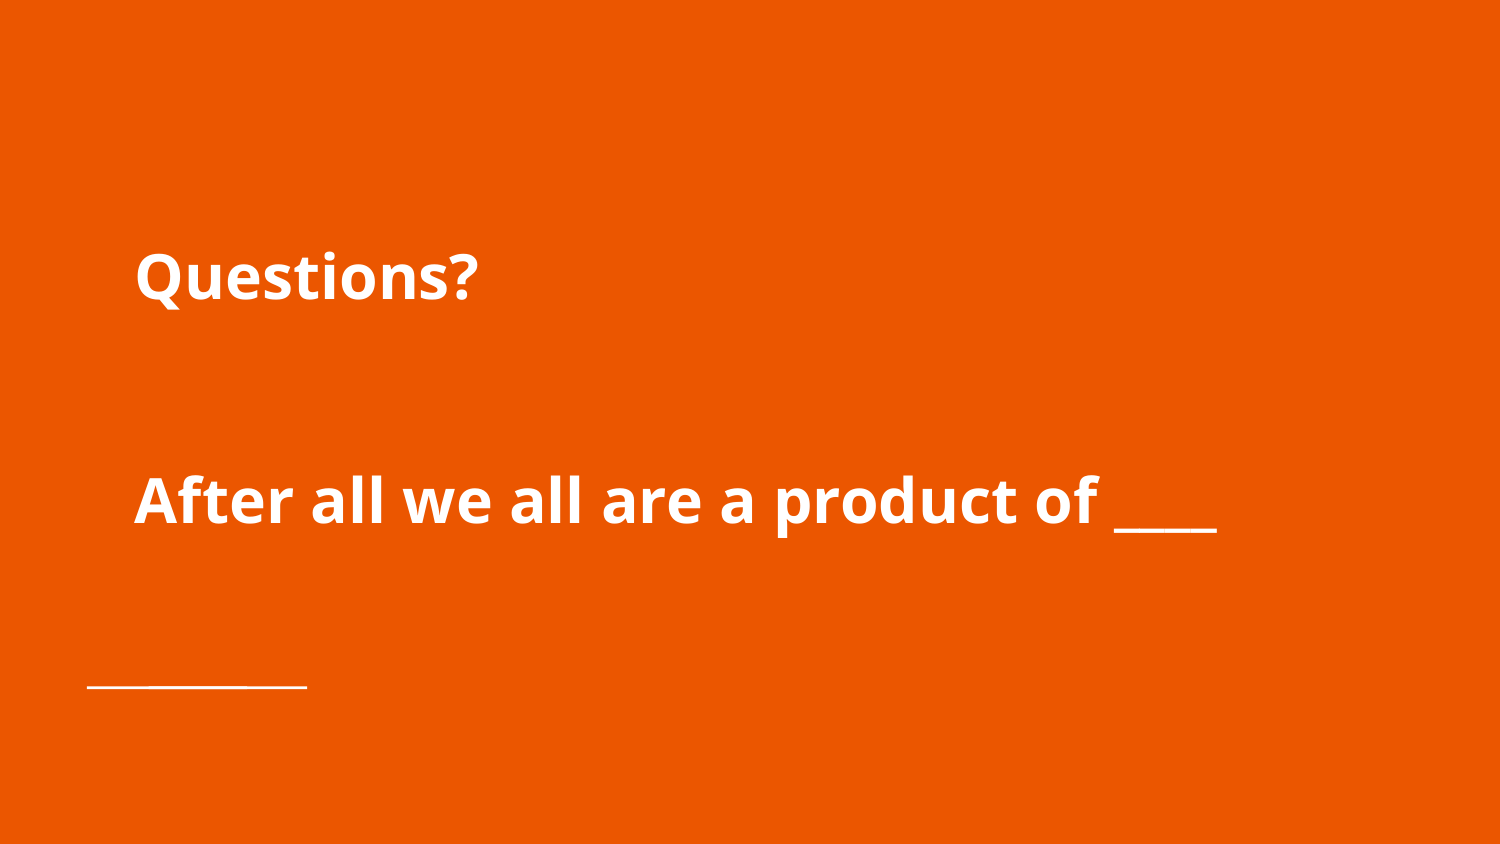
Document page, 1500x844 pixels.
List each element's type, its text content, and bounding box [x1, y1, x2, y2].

title Questions? After all we all are a product of ____ [119, 141, 1272, 632]
